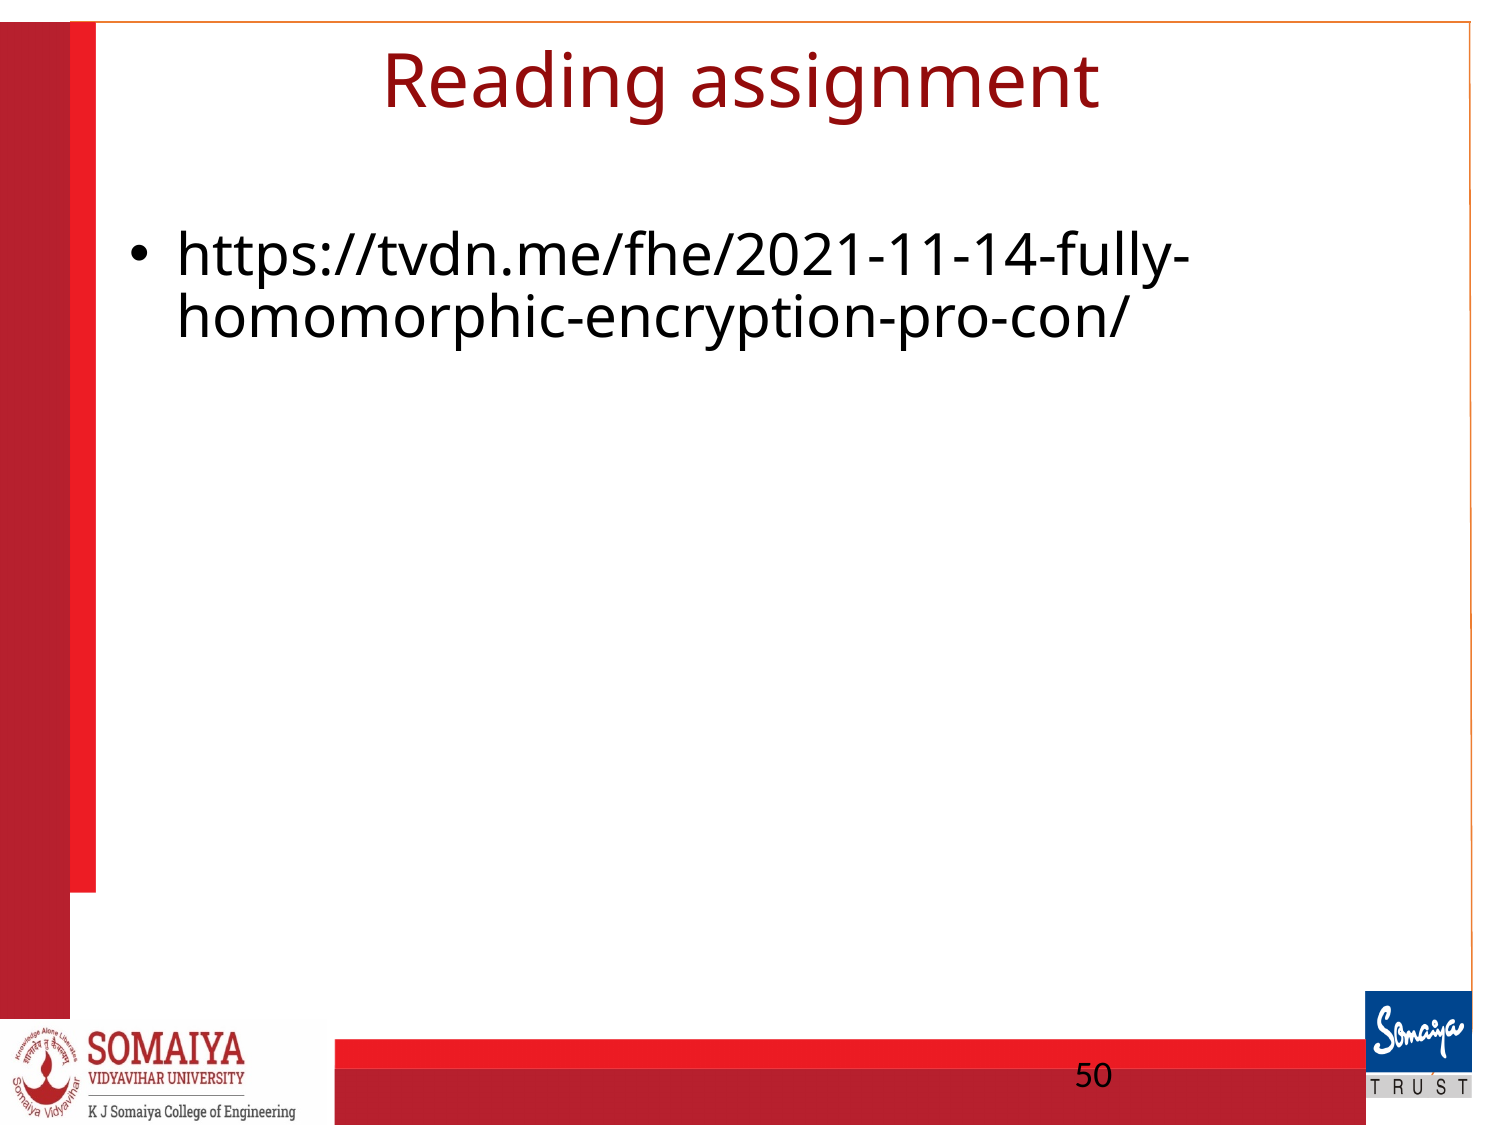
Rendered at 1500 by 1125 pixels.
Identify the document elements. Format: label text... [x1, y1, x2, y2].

picture [1365, 991, 1472, 1098]
picture [335, 1040, 1365, 1125]
picture [0, 22, 327, 1125]
list https://tvdn.me/fhe/2021-11-14-fully-homomorphic-encryption-pro-con/ [114, 217, 1465, 960]
slide_number 50 [1059, 1042, 1397, 1103]
title Reading assignment [134, 35, 1349, 179]
